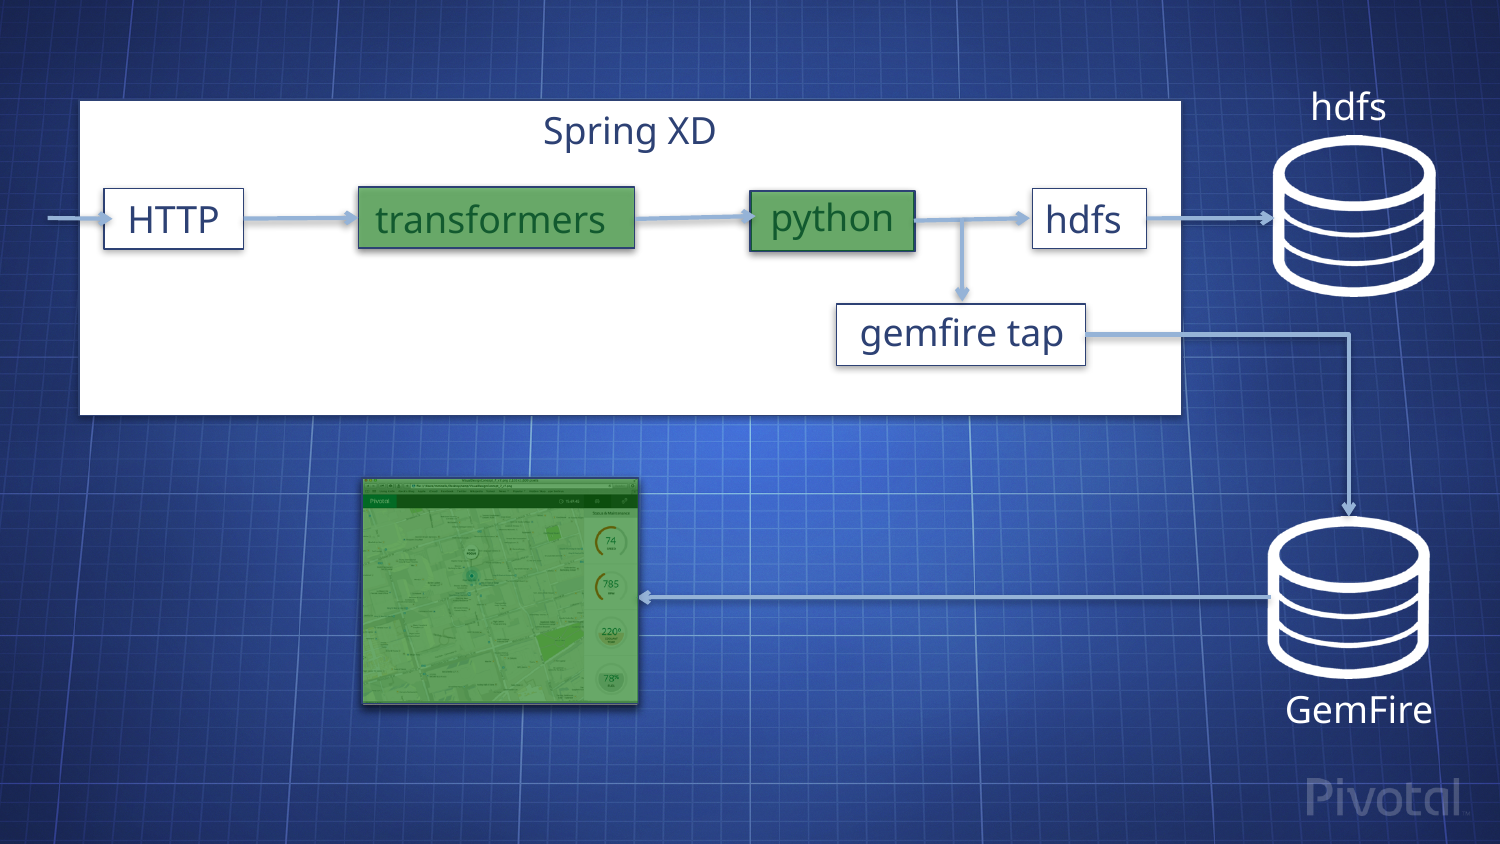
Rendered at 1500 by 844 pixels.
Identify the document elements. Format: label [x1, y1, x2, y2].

text_box [836, 301, 1087, 366]
text_box [1085, 334, 1350, 517]
text_box [635, 216, 751, 220]
text_box [358, 187, 636, 250]
text_box [1029, 188, 1147, 250]
picture [0, 0, 1500, 844]
text_box [749, 185, 916, 252]
